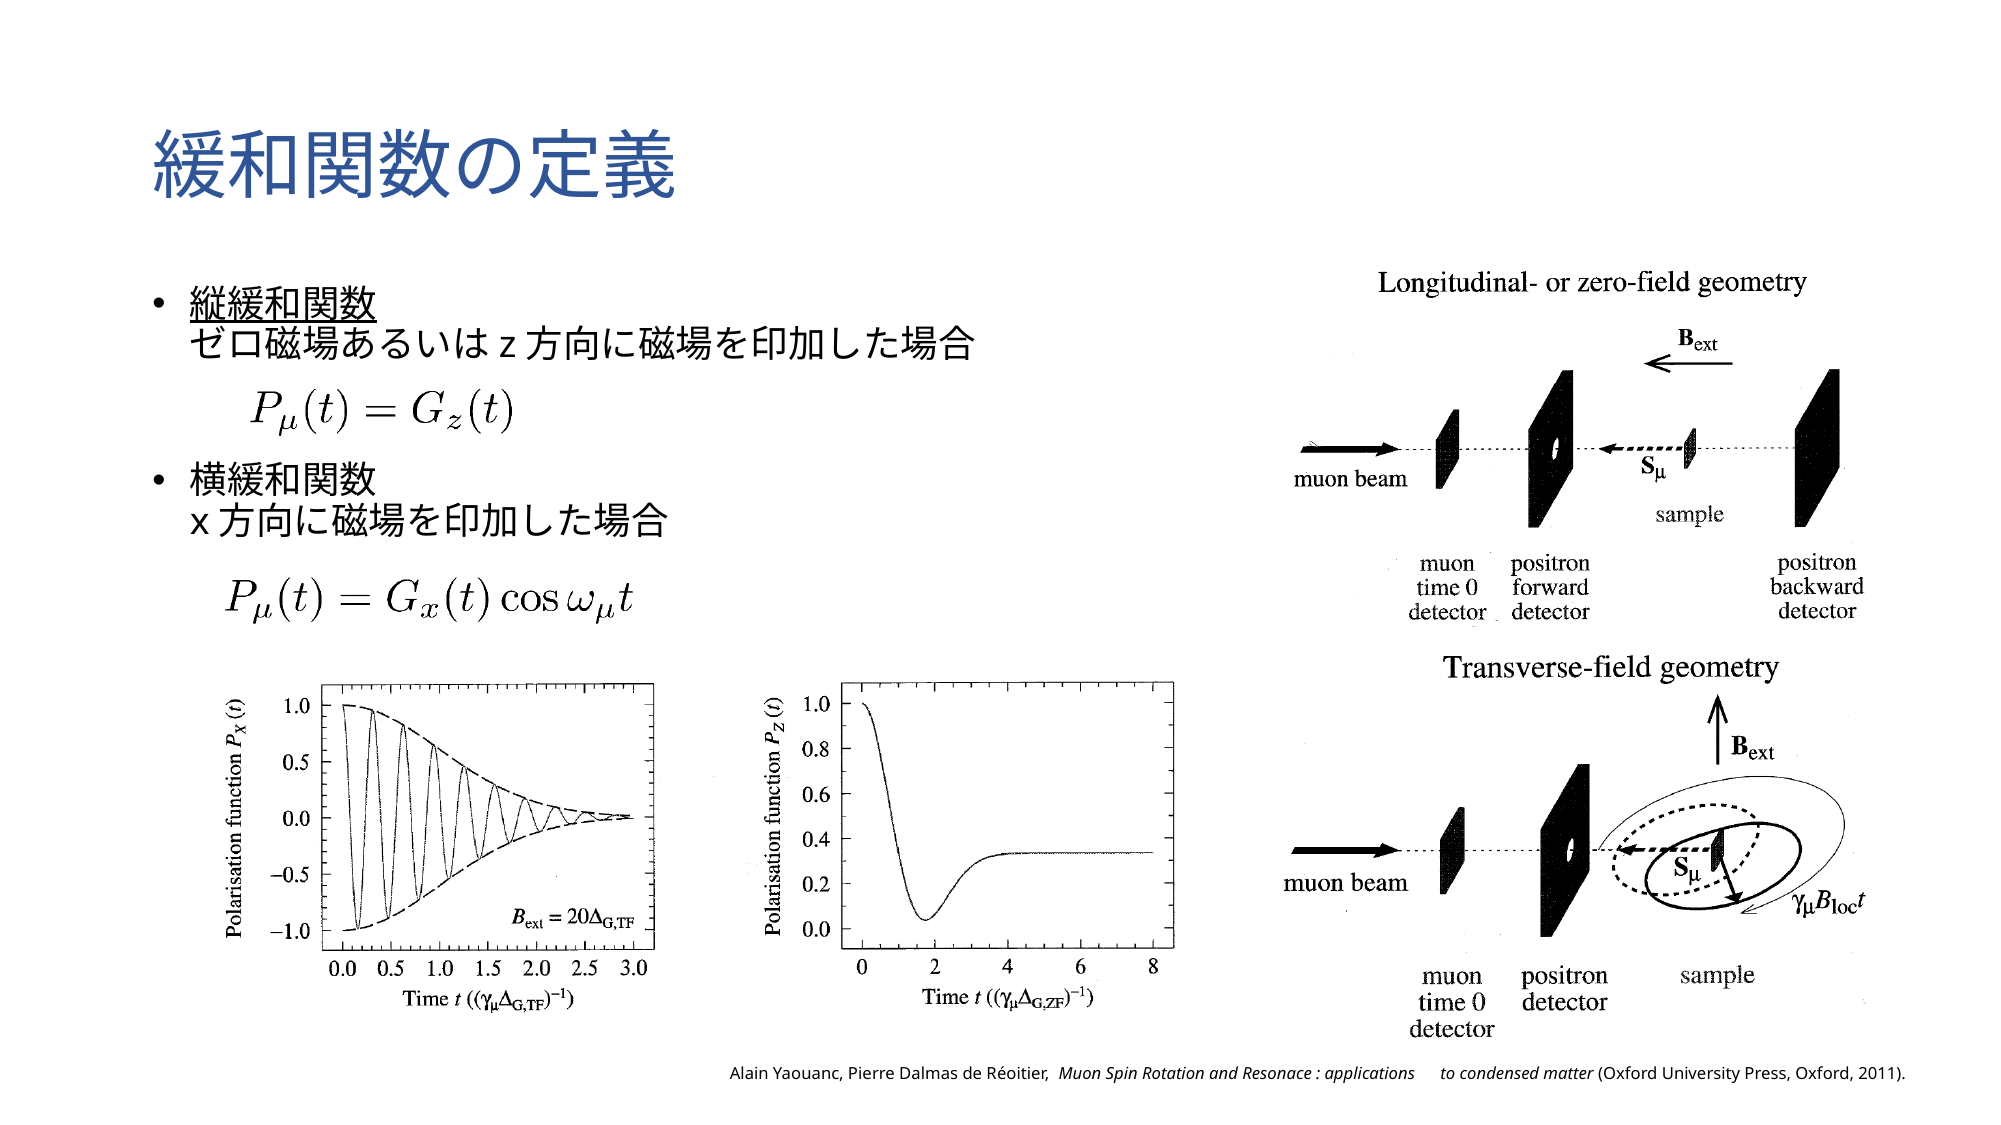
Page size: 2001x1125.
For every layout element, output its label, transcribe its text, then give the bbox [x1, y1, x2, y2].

text_box Alain Yaouanc, Pierre Dalmas de Réoitier, Muon Spin Rotation and Resonace : applications to condensed matter (Oxford University Press, Oxford, 2011). [714, 1055, 1981, 1091]
title 緩和関数の定義 [137, 59, 1863, 277]
picture [1275, 261, 1878, 636]
picture [246, 378, 519, 443]
picture [1275, 653, 1878, 1045]
picture [217, 672, 1184, 1024]
picture [217, 562, 642, 636]
list 縦緩和関数 ゼロ磁場あるいはz方向に磁場を印加した場合 横緩和関数 x方向に磁場を印加した場合 [137, 277, 1863, 1014]
